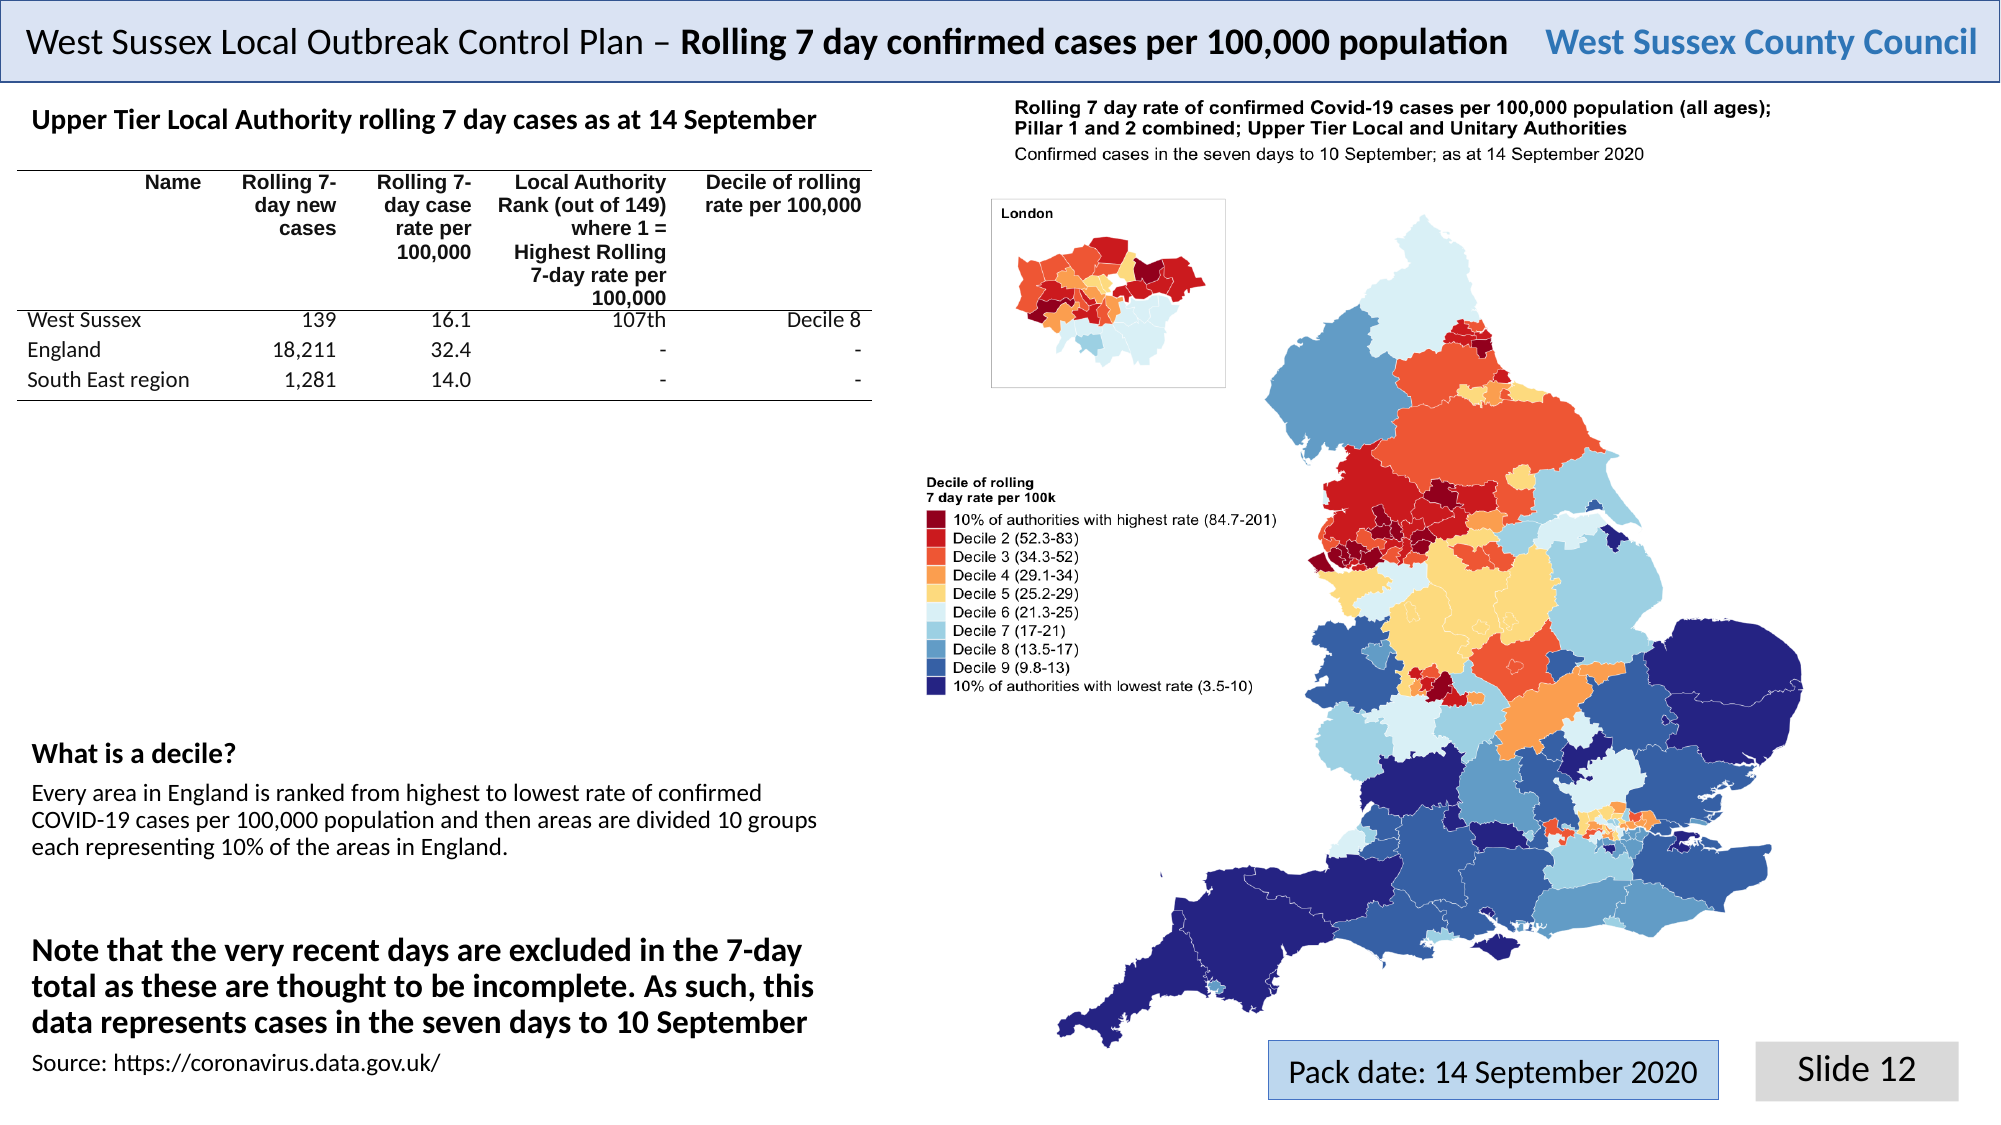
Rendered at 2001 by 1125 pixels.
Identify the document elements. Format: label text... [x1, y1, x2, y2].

list Source: https://coronavirus.data.gov.uk/ [17, 1042, 660, 1103]
table_cell - [677, 340, 872, 370]
table_cell 107th [482, 311, 677, 340]
table_header Name [17, 171, 212, 310]
list Upper Tier Local Authority rolling 7 day cases as at 14 September [16, 97, 895, 173]
table_cell West Sussex [17, 311, 212, 340]
table_cell England [17, 340, 212, 370]
picture [895, 91, 1959, 1104]
table_cell 14.0 [347, 370, 482, 400]
list What is a decile? [16, 731, 562, 772]
list Note that the very recent days are excluded in the 7-day total as these are thought to be incomplete. As such, this data represents cases in the seven days to 10 September [16, 925, 853, 1006]
table_cell - [482, 370, 677, 400]
table_cell - [677, 370, 872, 400]
table_cell 32.4 [347, 340, 482, 370]
table_cell - [482, 340, 677, 370]
table_cell Decile 8 [677, 311, 872, 340]
table_cell 139 [212, 311, 347, 340]
table_cell 16.1 [347, 311, 482, 340]
table_header Decile of rolling rate per 100,000 [677, 171, 872, 310]
table_header Rolling 7-day new cases [212, 171, 347, 310]
table_cell 1,281 [212, 370, 347, 400]
table_header Local Authority Rank (out of 149) where 1 = Highest Rolling 7-day rate per 100,000 [482, 171, 677, 310]
table_cell South East region [17, 370, 212, 400]
table_cell 18,211 [212, 340, 347, 370]
table_header Rolling 7-day case rate per 100,000 [347, 171, 482, 310]
list Every area in England is ranked from highest to lowest rate of confirmed COVID-19 cases per 100,000 population and then areas are divided 10 groups each representing 10% of the areas in England. [16, 772, 853, 900]
